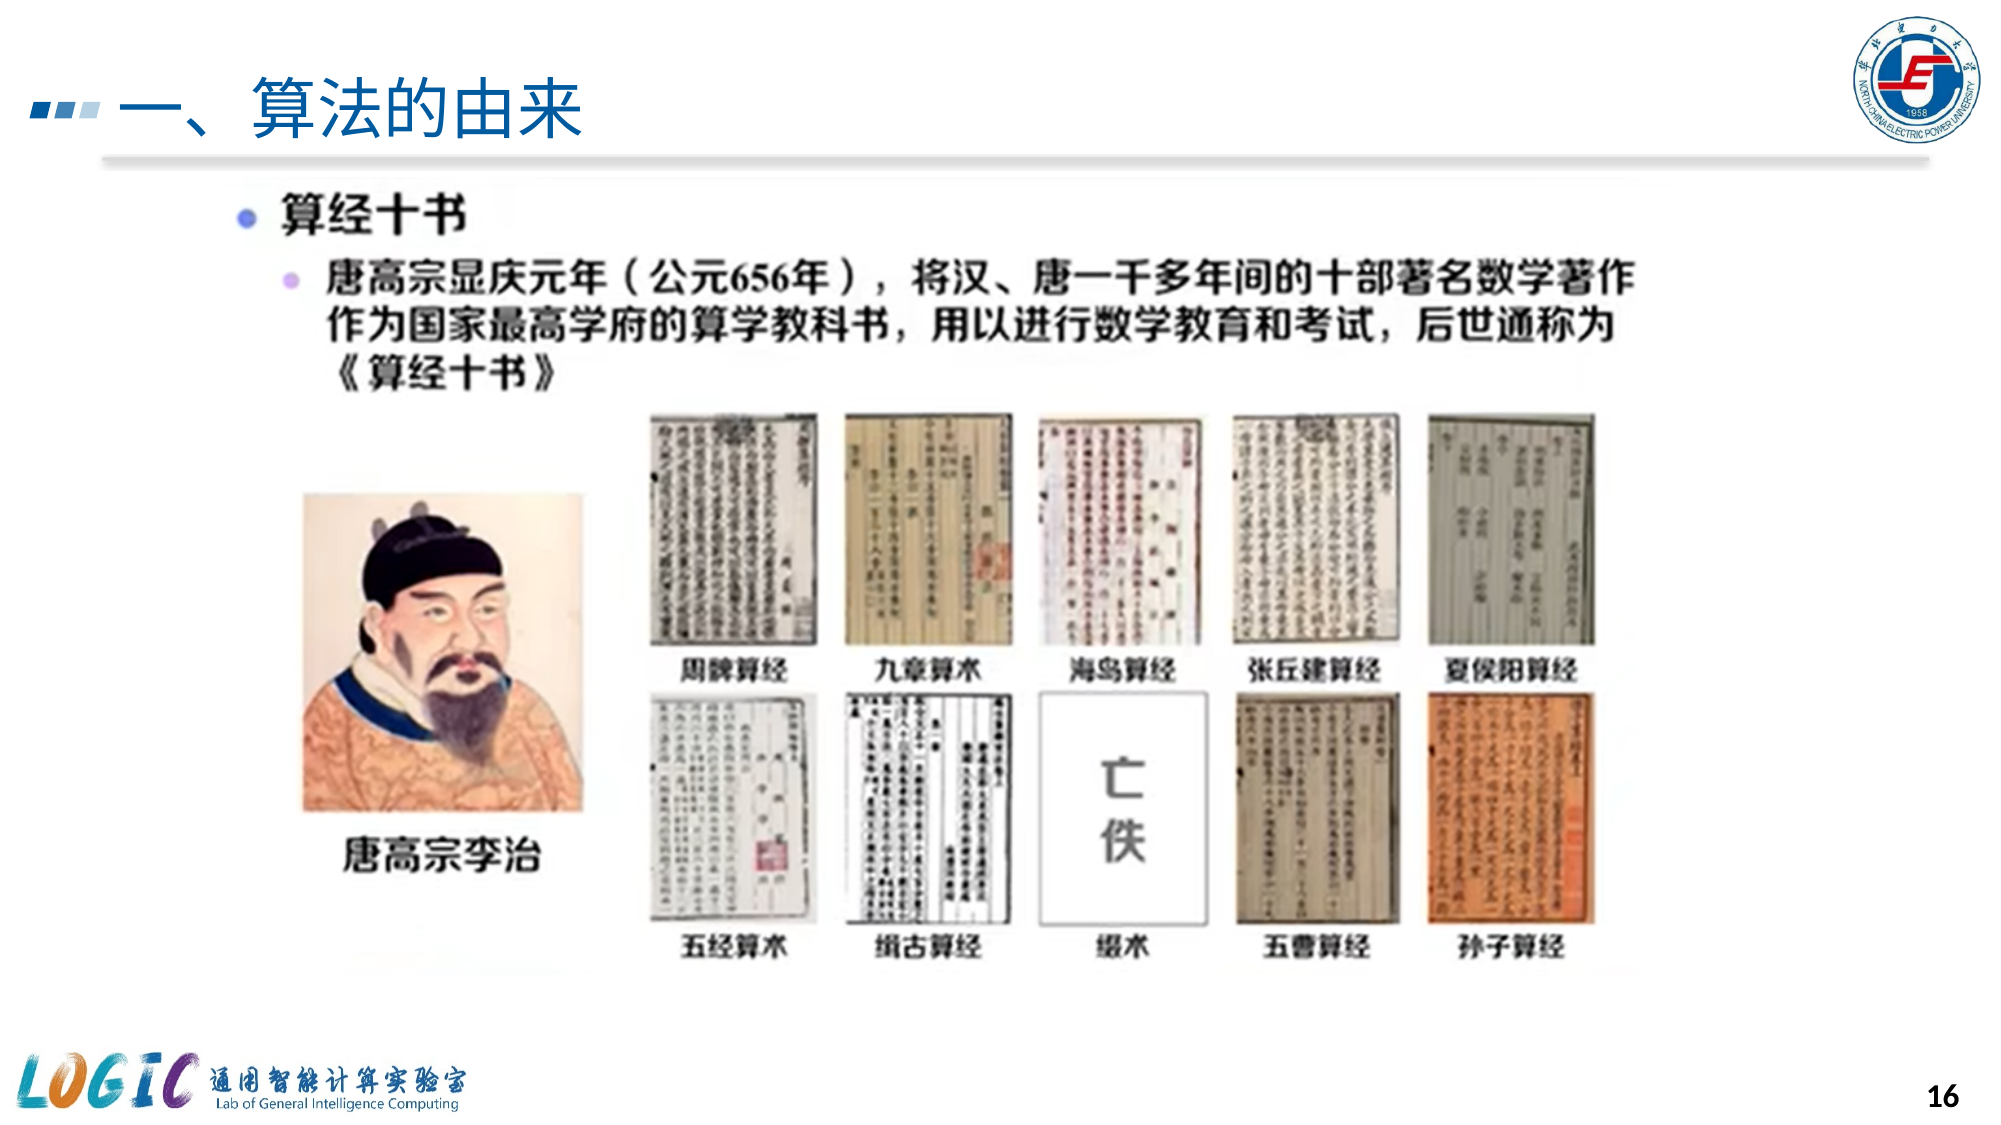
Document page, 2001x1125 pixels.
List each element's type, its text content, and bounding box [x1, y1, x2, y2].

picture [0, 1034, 479, 1123]
slide_number 16 [1866, 1063, 1975, 1124]
title 一、算法的由来 [102, 66, 1756, 173]
picture [1835, 3, 2001, 161]
picture [220, 176, 1674, 977]
